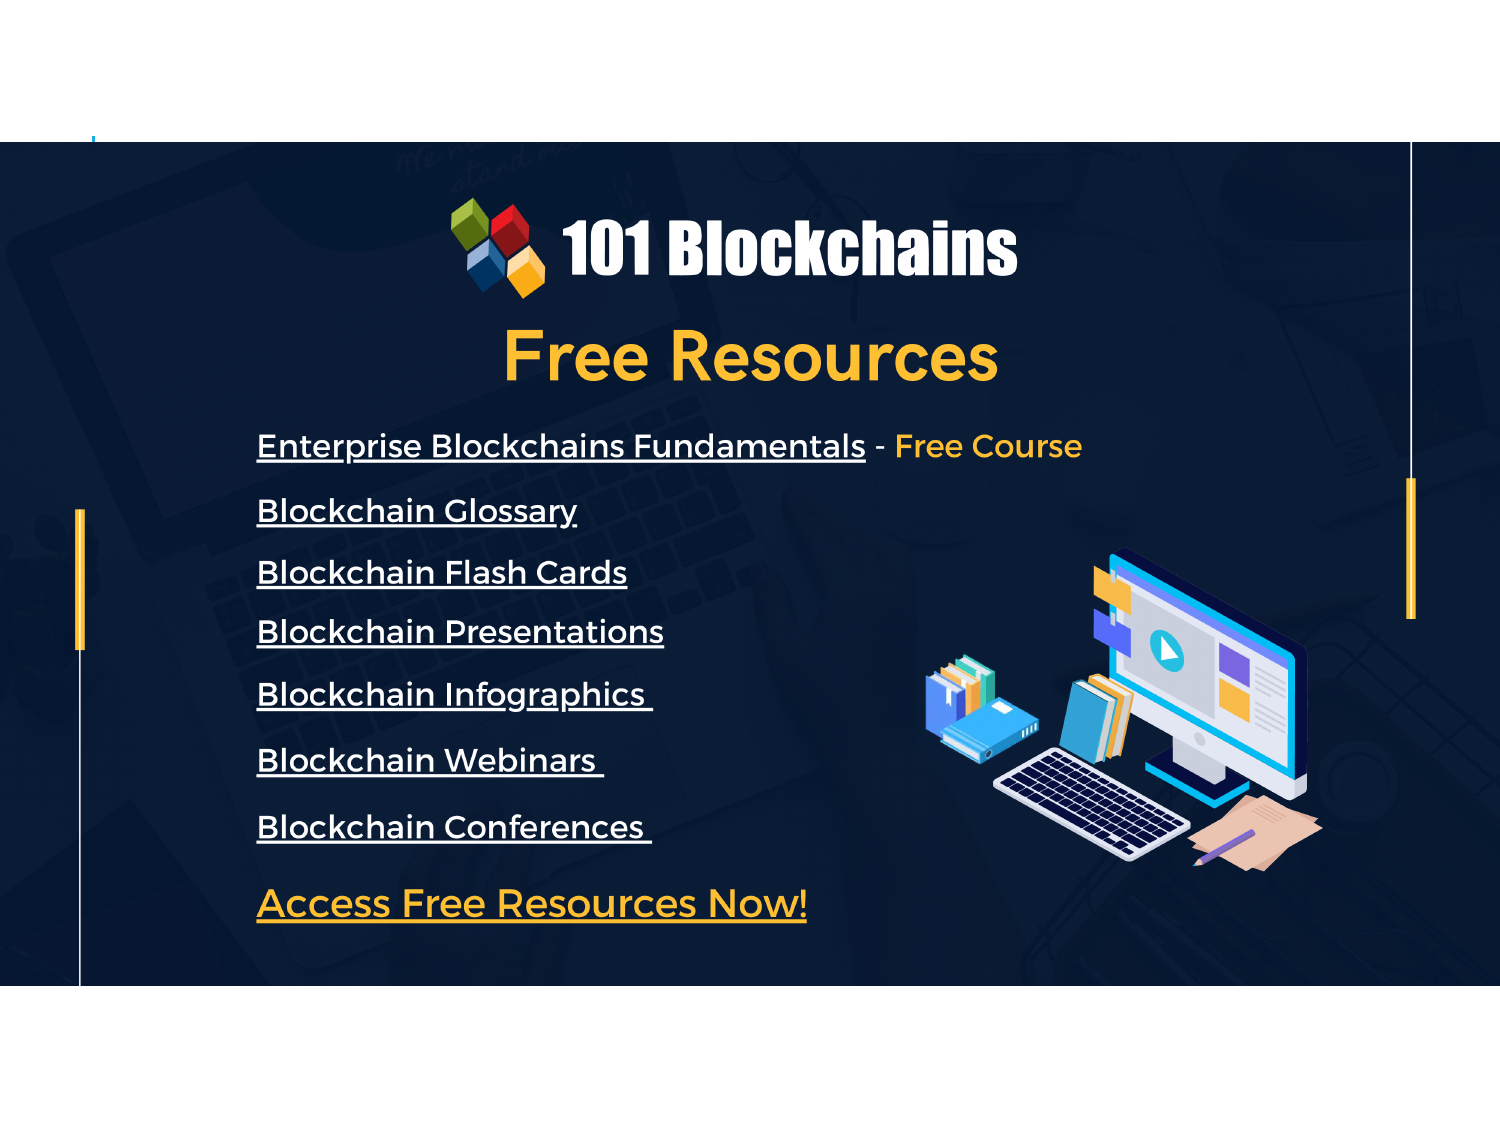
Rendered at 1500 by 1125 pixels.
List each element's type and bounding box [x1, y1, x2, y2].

picture [0, 141, 1500, 987]
